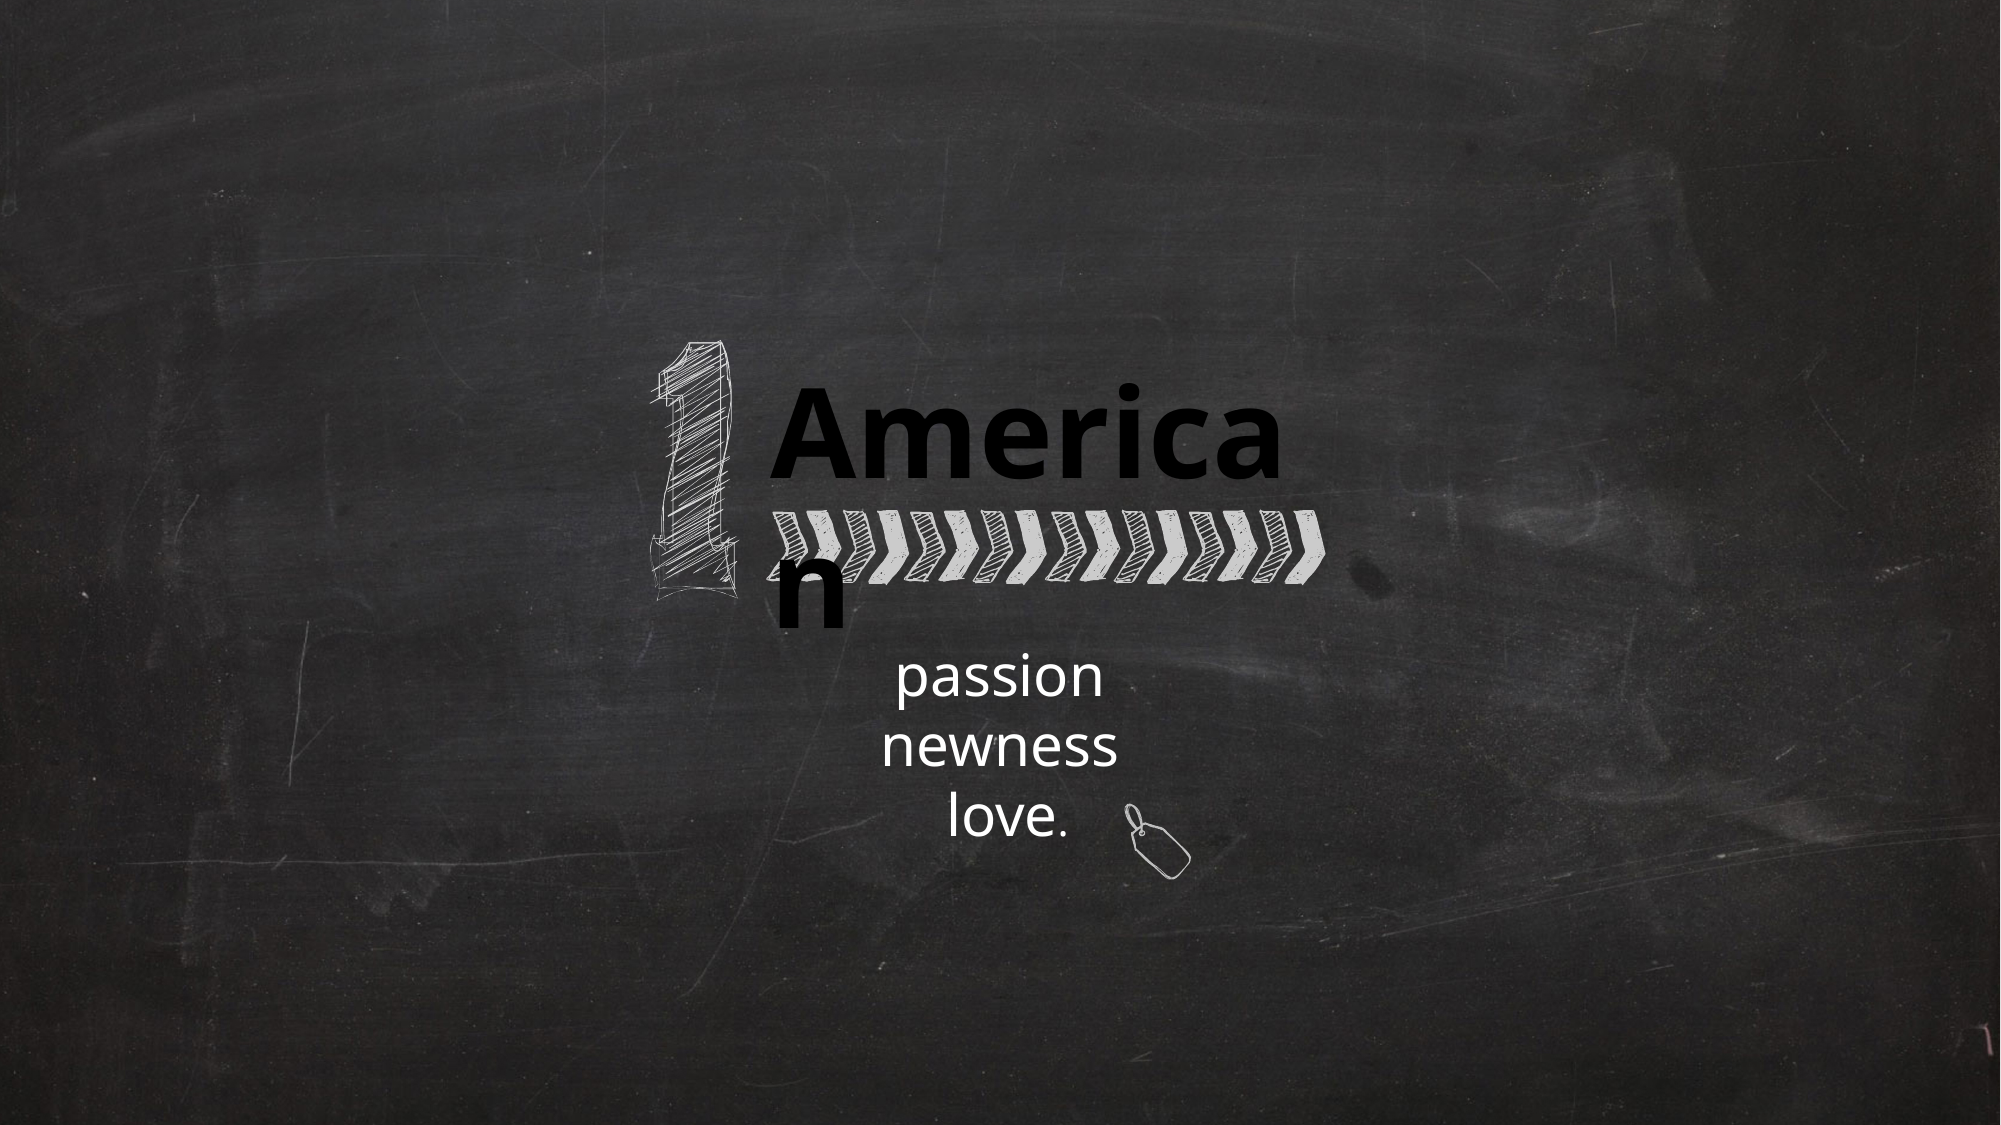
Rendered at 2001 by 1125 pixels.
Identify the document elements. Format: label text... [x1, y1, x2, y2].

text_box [649, 339, 1364, 601]
picture [0, 0, 2001, 1125]
text_box passion newness love. [665, 631, 1351, 906]
text_box [1124, 803, 1191, 880]
